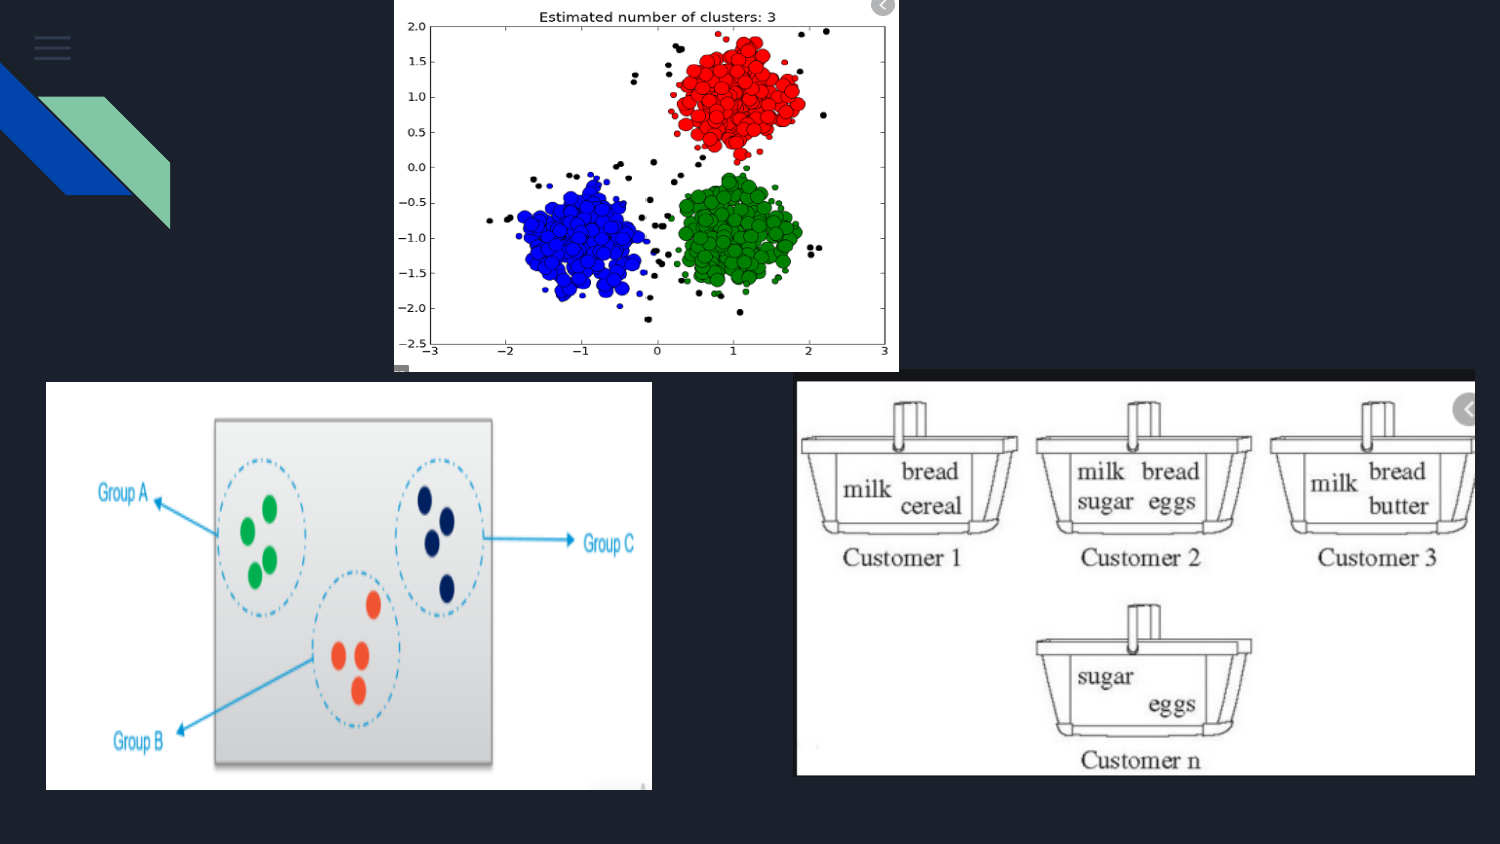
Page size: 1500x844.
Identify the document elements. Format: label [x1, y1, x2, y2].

picture [394, 0, 1476, 777]
picture [46, 382, 652, 791]
